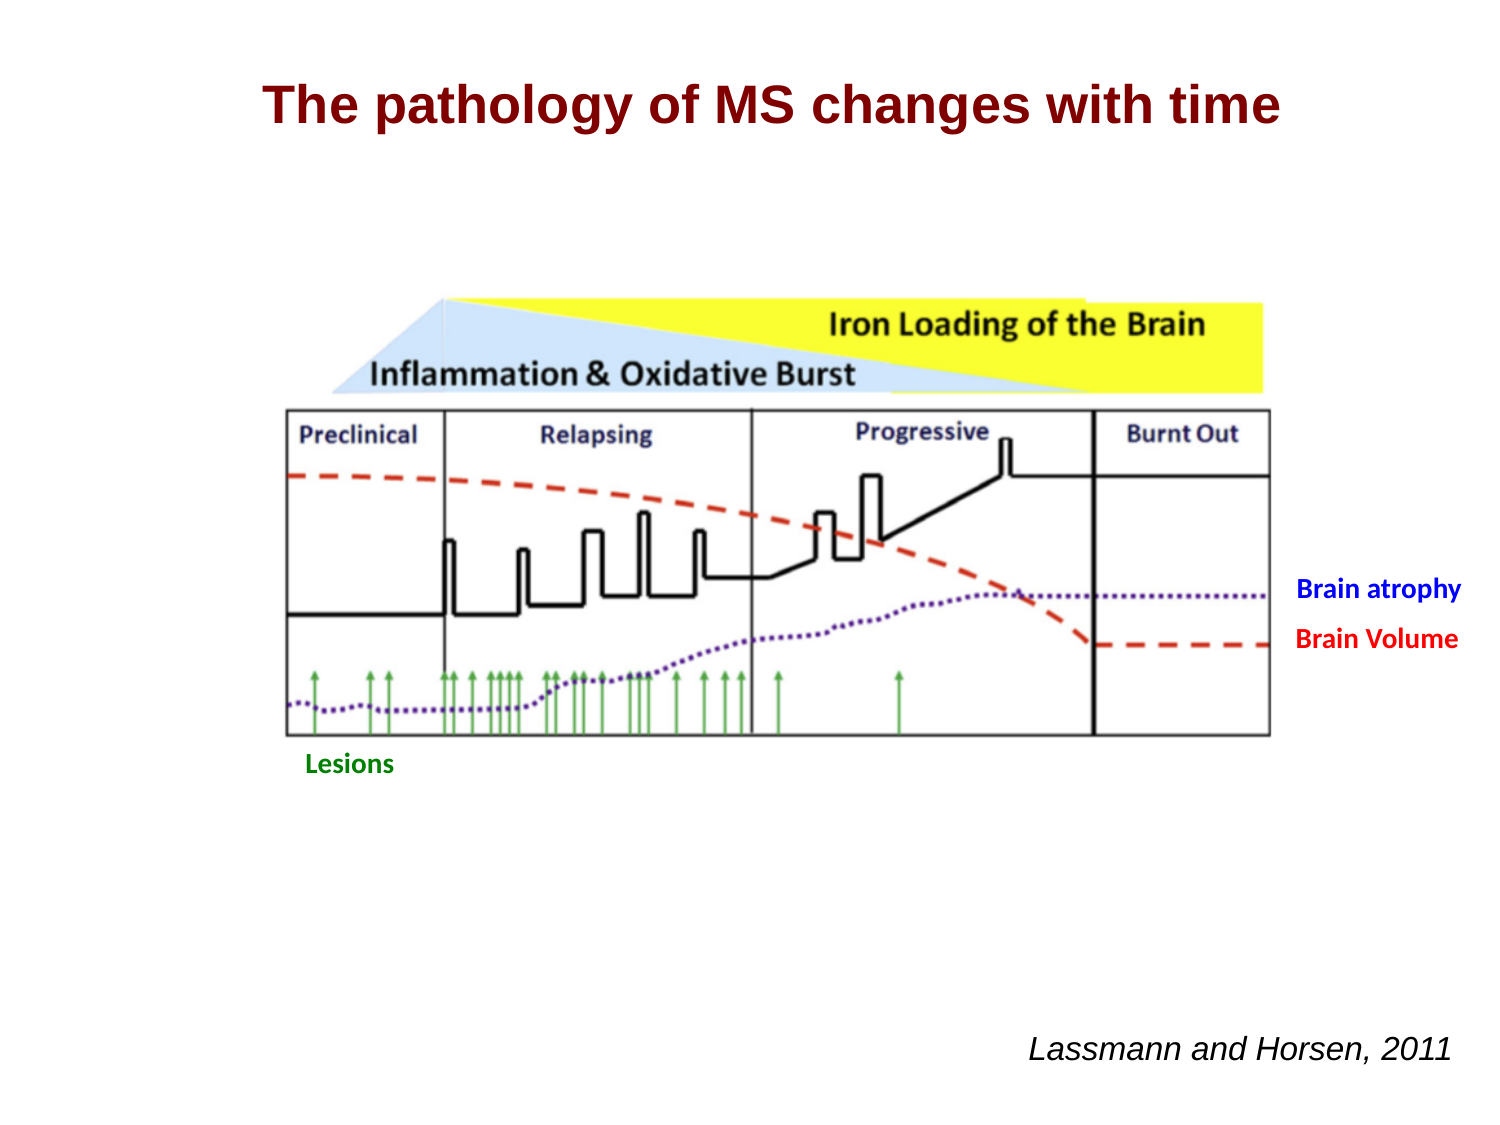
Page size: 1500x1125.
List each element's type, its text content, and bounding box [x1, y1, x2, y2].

text_box The pathology of MS changes with time [248, 62, 1298, 142]
text_box Brain Volume [1305, 611, 1475, 662]
text_box Lassmann and Horsen, 2011 [1013, 1019, 1469, 1075]
text_box Brain atrophy [1305, 562, 1477, 613]
picture [243, 292, 1301, 754]
text_box Lesions [290, 761, 410, 788]
